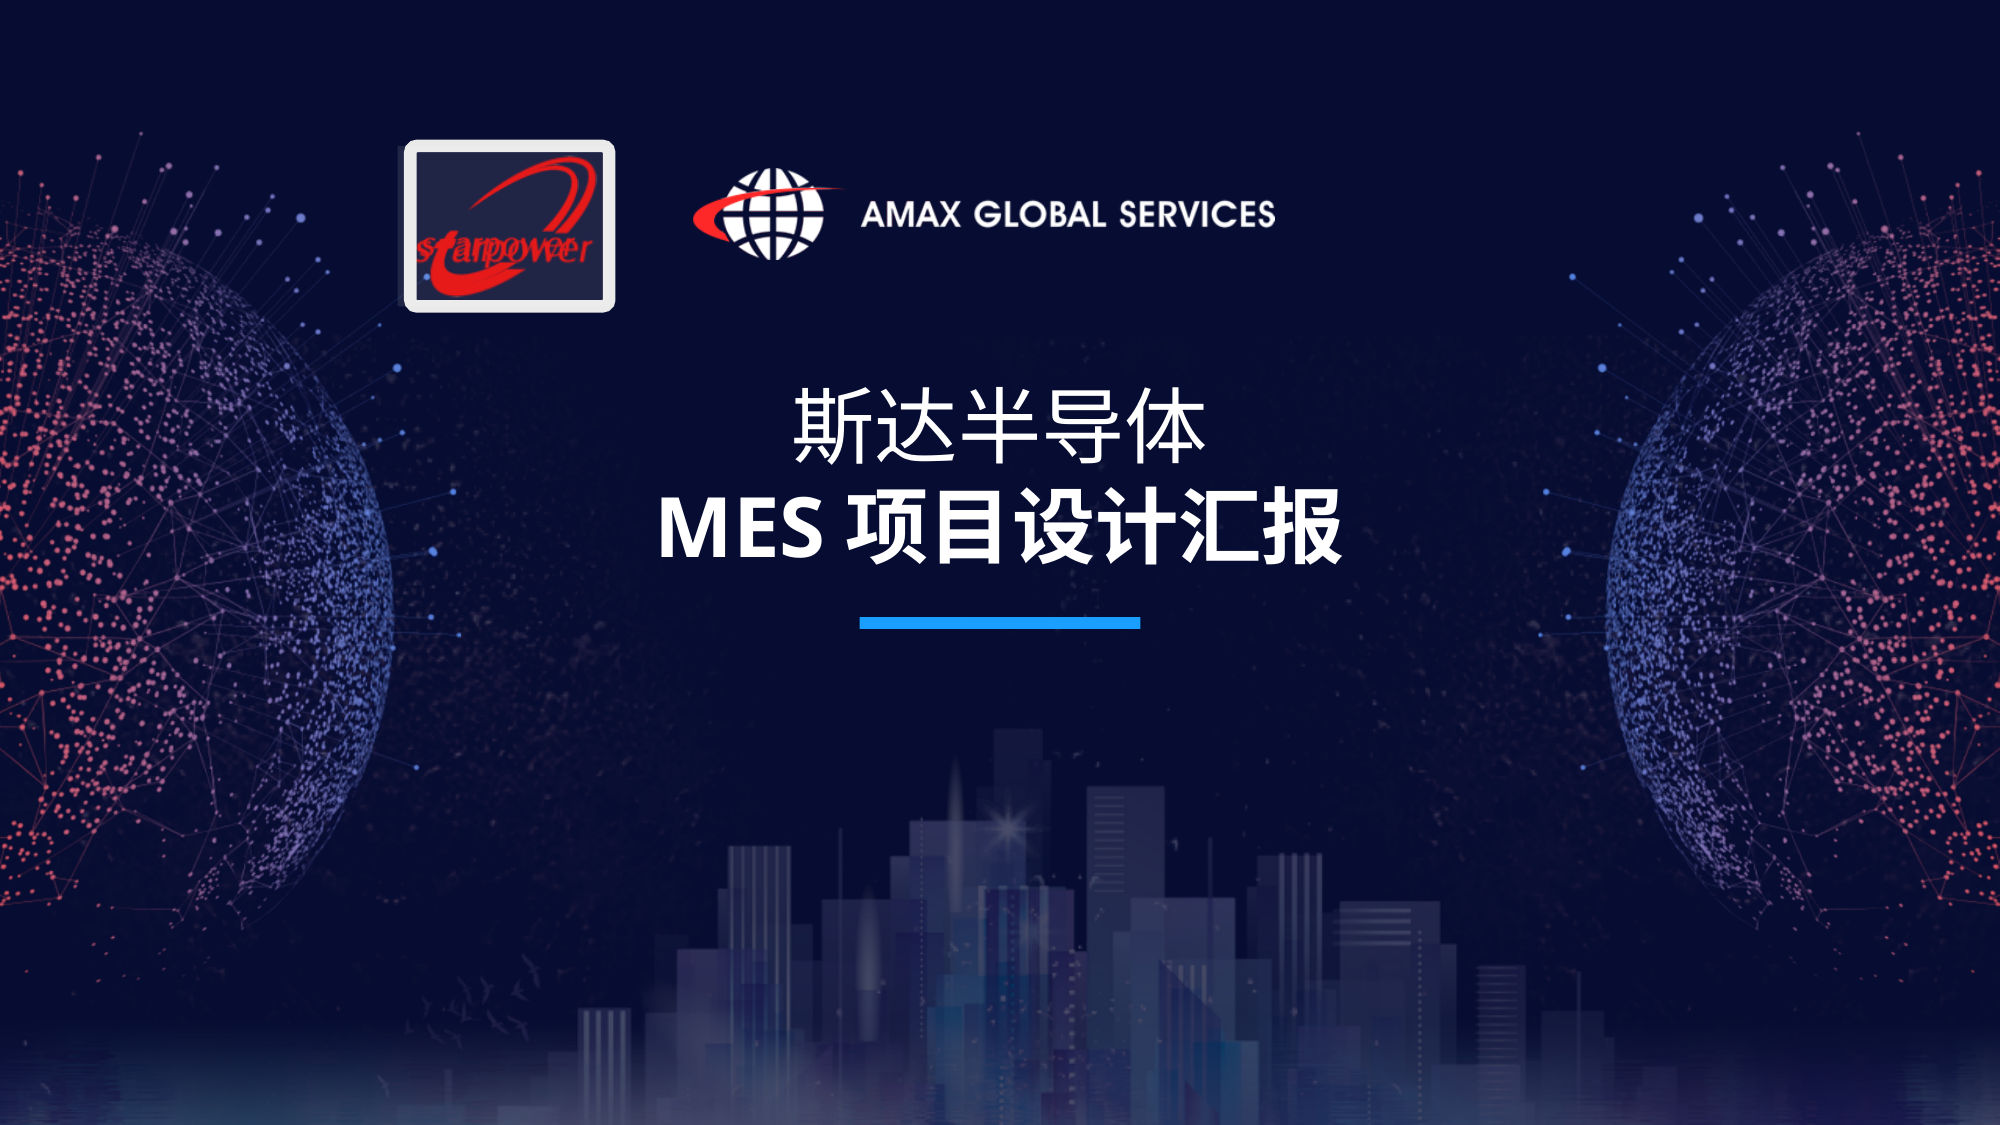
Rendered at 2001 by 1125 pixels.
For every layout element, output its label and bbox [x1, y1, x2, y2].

text_box [397, 145, 610, 307]
text_box [0, 0, 2000, 1125]
picture [692, 168, 1275, 260]
